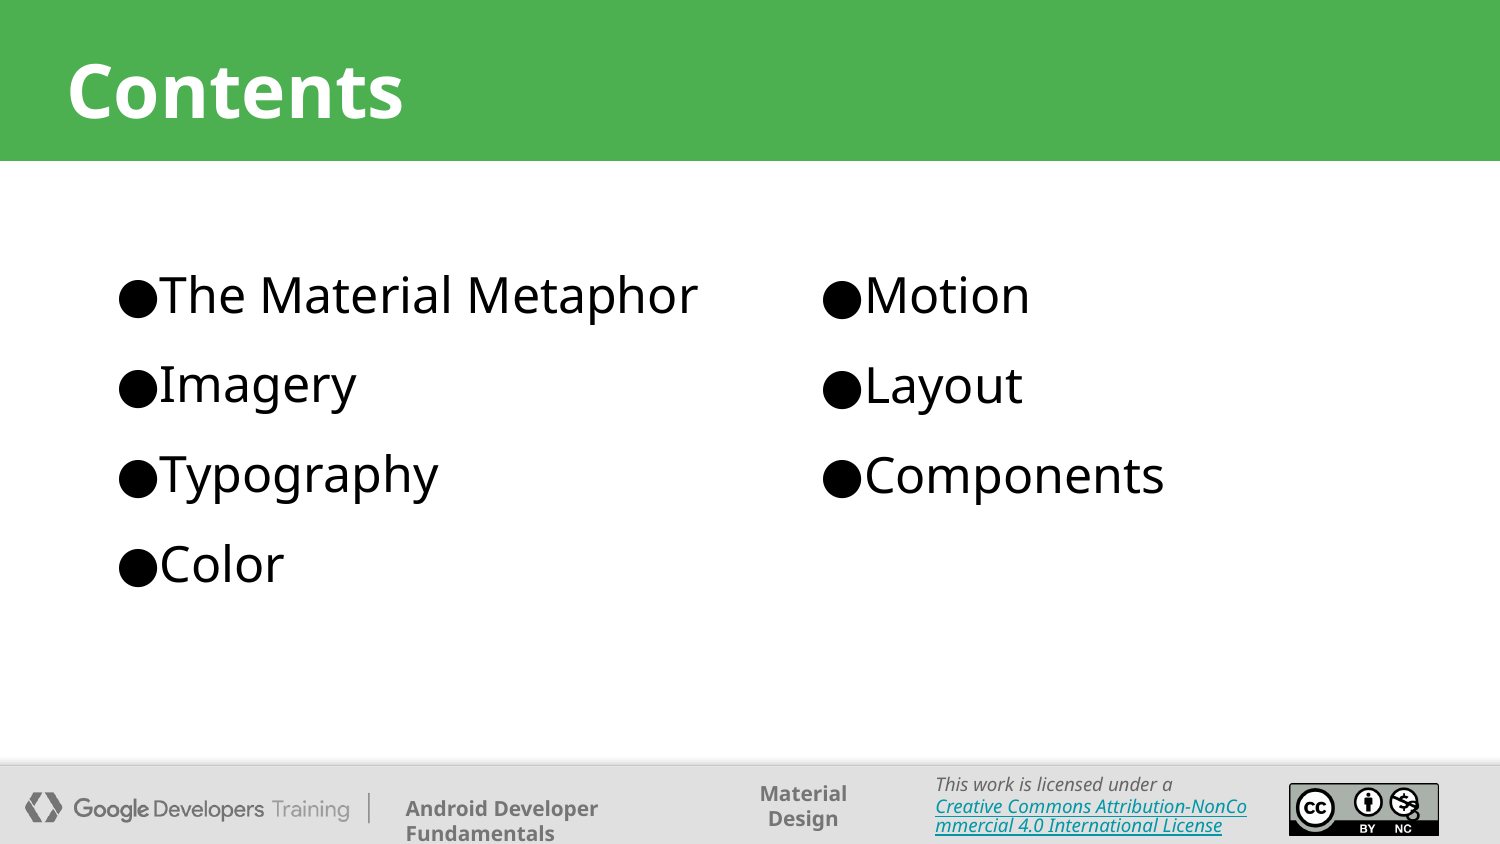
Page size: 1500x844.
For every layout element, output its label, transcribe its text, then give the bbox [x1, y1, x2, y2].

title Contents [51, 28, 1472, 122]
list The Material Metaphor Imagery Typography Color [63, 239, 736, 586]
picture [0, 161, 1500, 844]
slide_number ‹#› [1389, 777, 1480, 842]
list Motion Layout Components [768, 239, 1441, 600]
